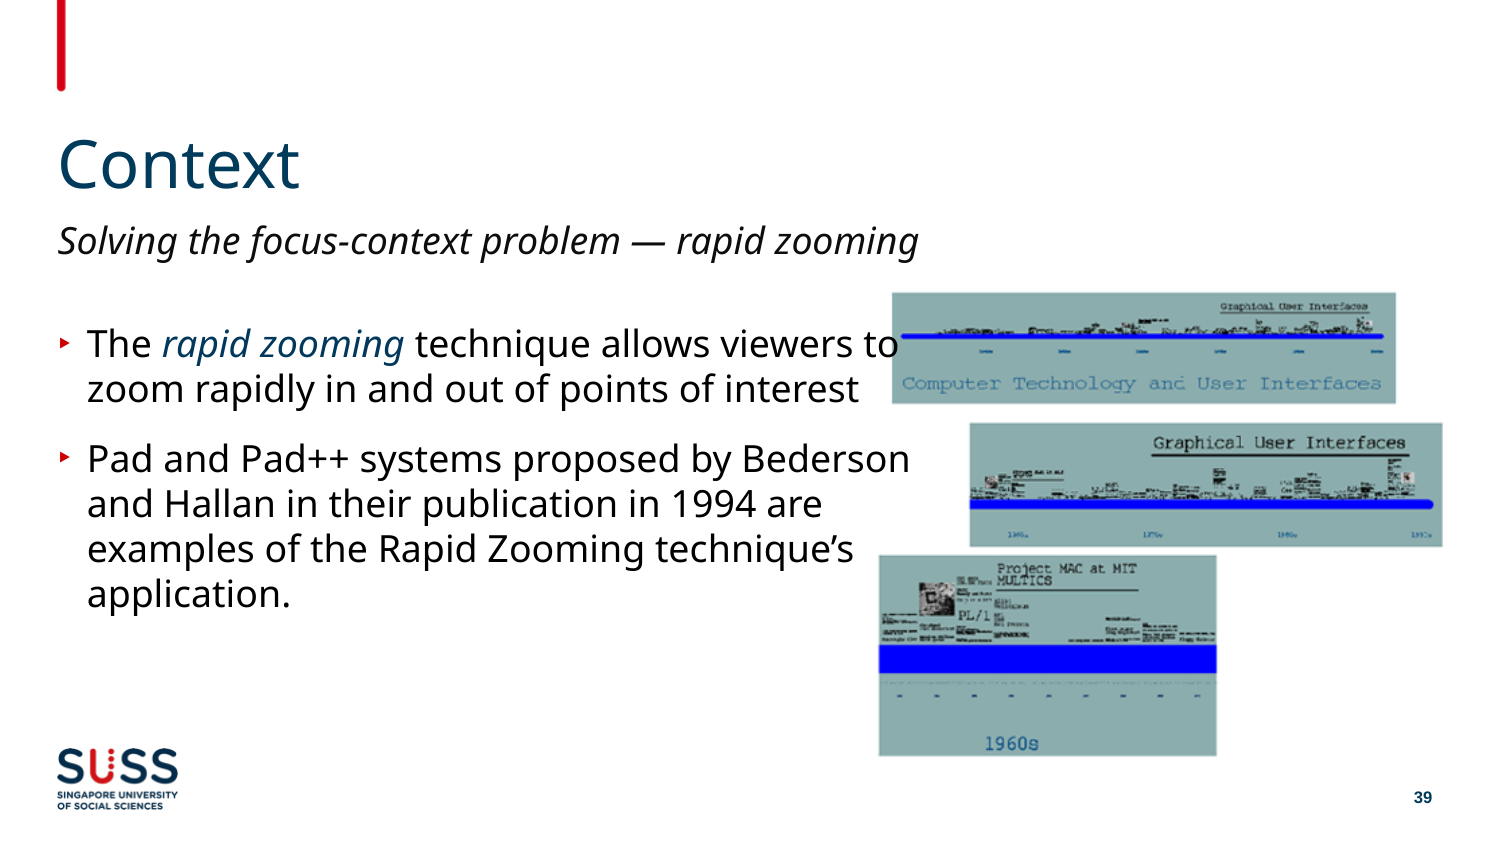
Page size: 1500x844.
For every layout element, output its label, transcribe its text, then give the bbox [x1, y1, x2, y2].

picture [56, 0, 70, 74]
picture [833, 270, 1483, 761]
title Context [42, 74, 1448, 209]
list The rapid zooming technique allows viewers to zoom rapidly in and out of points of interest Pad and Pad++ systems proposed by Bederson and Hallan in their publication in 1994 are examples of the Rapid Zooming technique’s application. [42, 312, 828, 719]
picture [57, 748, 178, 810]
list Solving the focus-context problem — rapid zooming [42, 209, 1448, 278]
